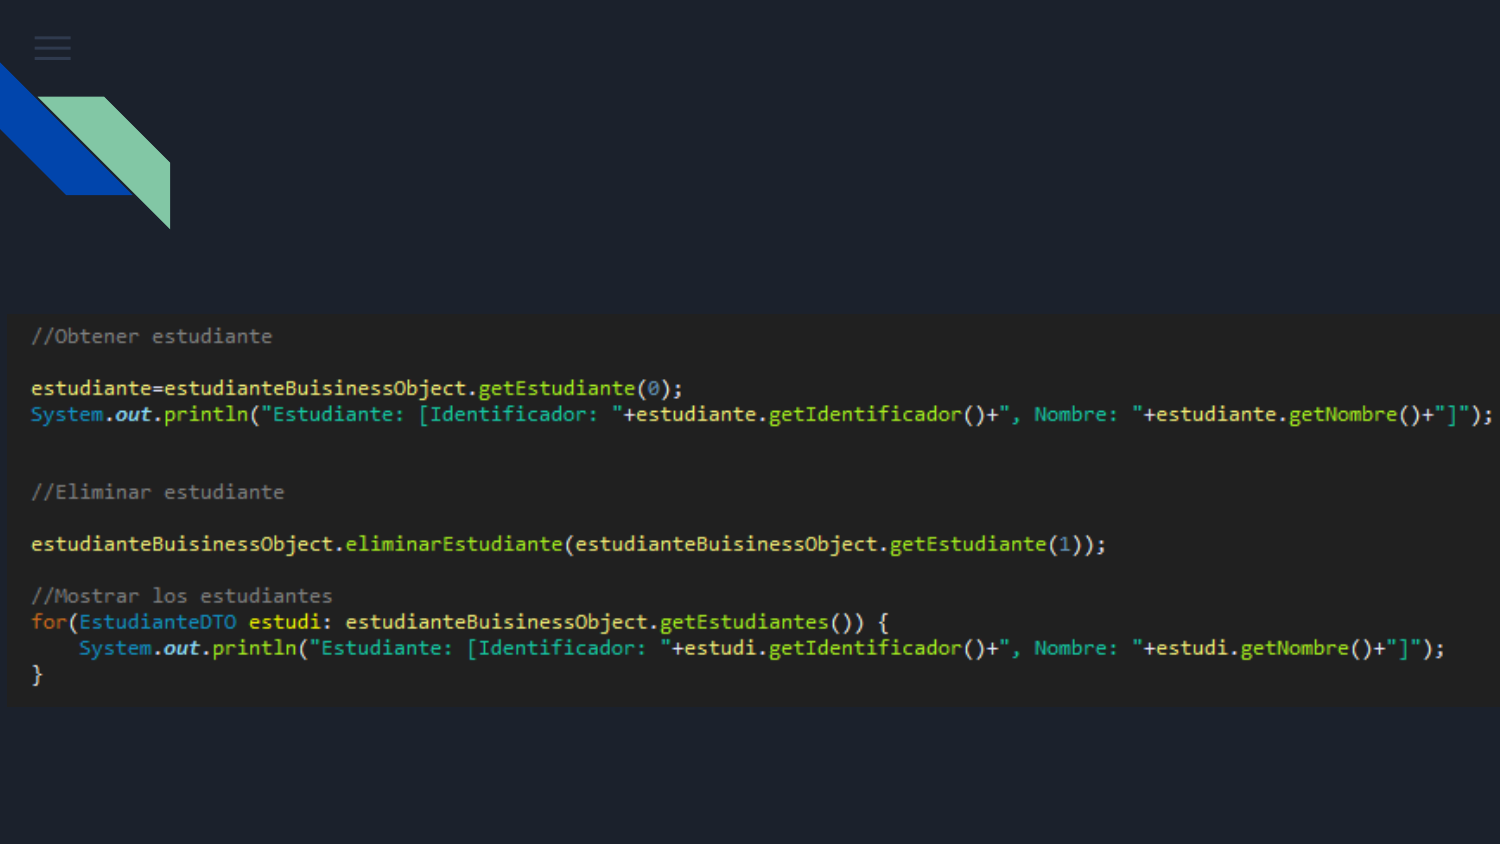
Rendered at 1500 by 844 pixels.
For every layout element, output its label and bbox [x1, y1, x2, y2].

picture [7, 314, 1500, 707]
